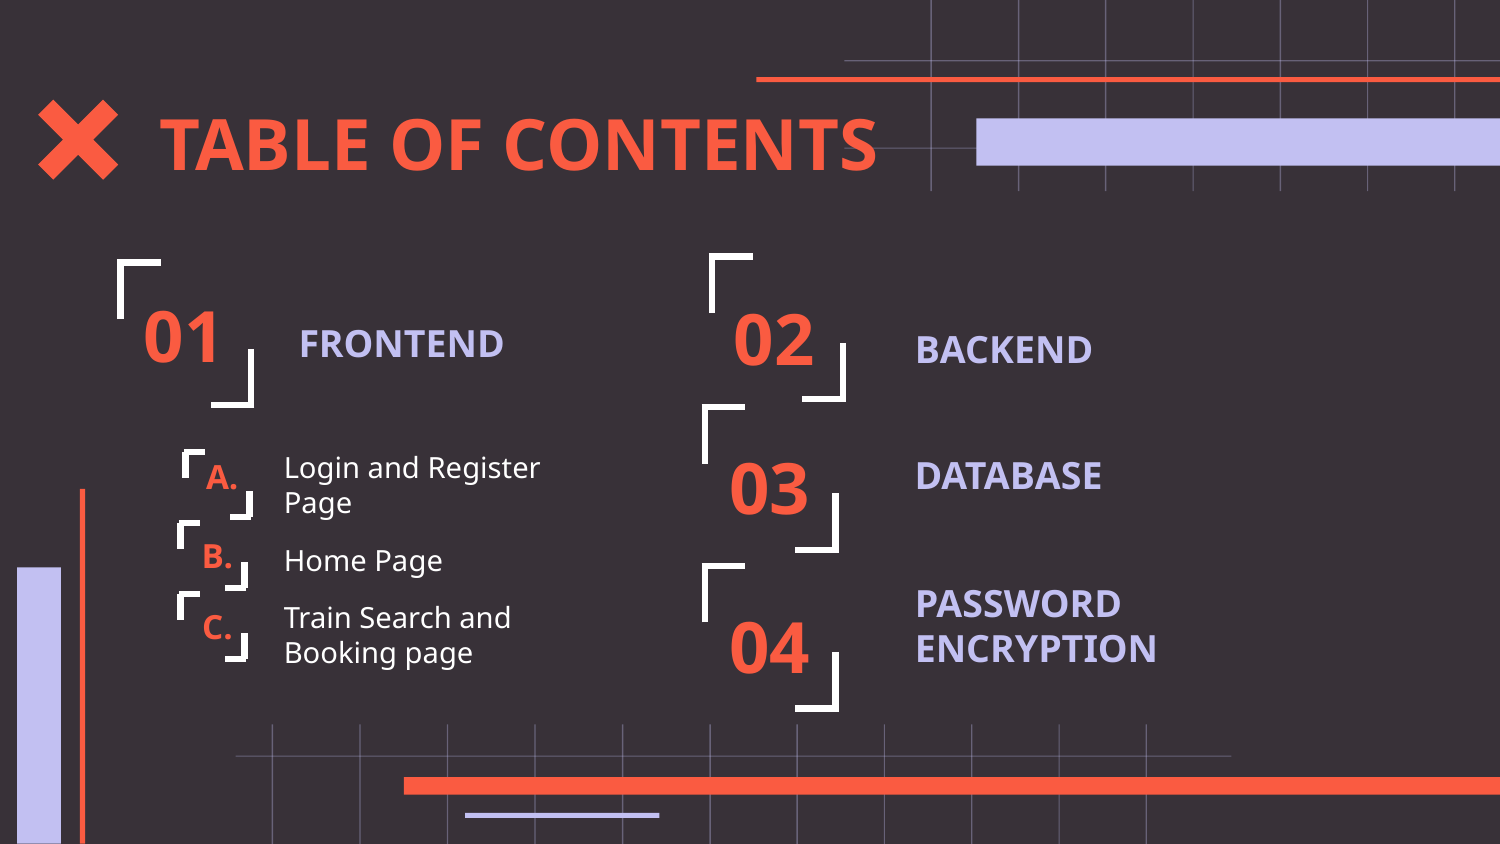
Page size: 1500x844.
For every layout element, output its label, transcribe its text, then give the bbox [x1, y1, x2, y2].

title PASSWORD ENCRYPTION [899, 585, 1182, 665]
title FRONTEND [283, 309, 548, 375]
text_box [116, 262, 255, 406]
subtitle Login and Register Page [268, 444, 608, 519]
text_box DATABASE [899, 444, 1155, 505]
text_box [183, 451, 252, 517]
title B. [252, 539, 256, 572]
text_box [708, 256, 847, 400]
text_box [178, 523, 247, 589]
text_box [701, 406, 839, 551]
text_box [701, 565, 839, 709]
subtitle Train Search and Booking page [268, 594, 608, 675]
title C. [252, 610, 256, 643]
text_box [178, 594, 247, 660]
subtitle Home Page [268, 519, 608, 594]
title TABLE OF CONTENTS [144, 90, 1356, 194]
title BACKEND [899, 280, 1232, 417]
title A. [256, 459, 261, 493]
